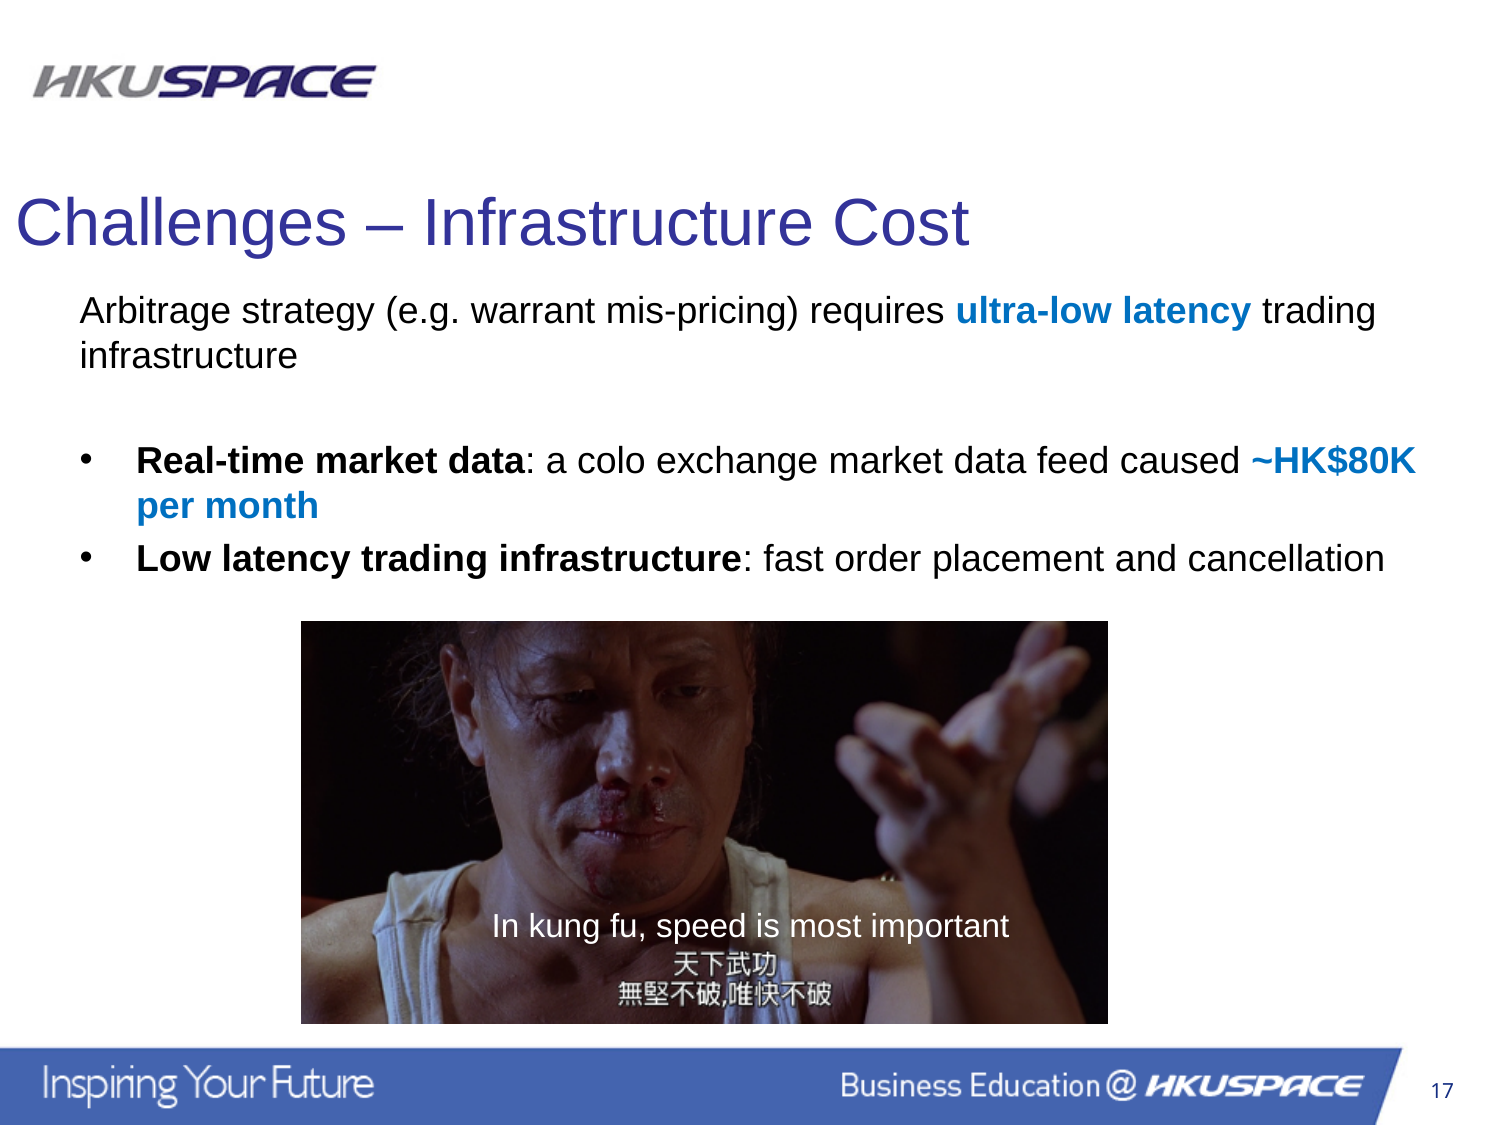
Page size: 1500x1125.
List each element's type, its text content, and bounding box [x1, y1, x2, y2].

picture [0, 0, 1500, 1125]
slide_number 17 [1415, 1070, 1499, 1125]
title Challenges – Infrastructure Cost [0, 101, 1365, 266]
text_box Arbitrage strategy (e.g. warrant mis-pricing) requires ultra-low latency trading infrastructure Real-time market data: a colo exchange market data feed caused ~HK$80K per month Low latency trading infrastructure: fast order placement and cancellation [64, 278, 1447, 598]
